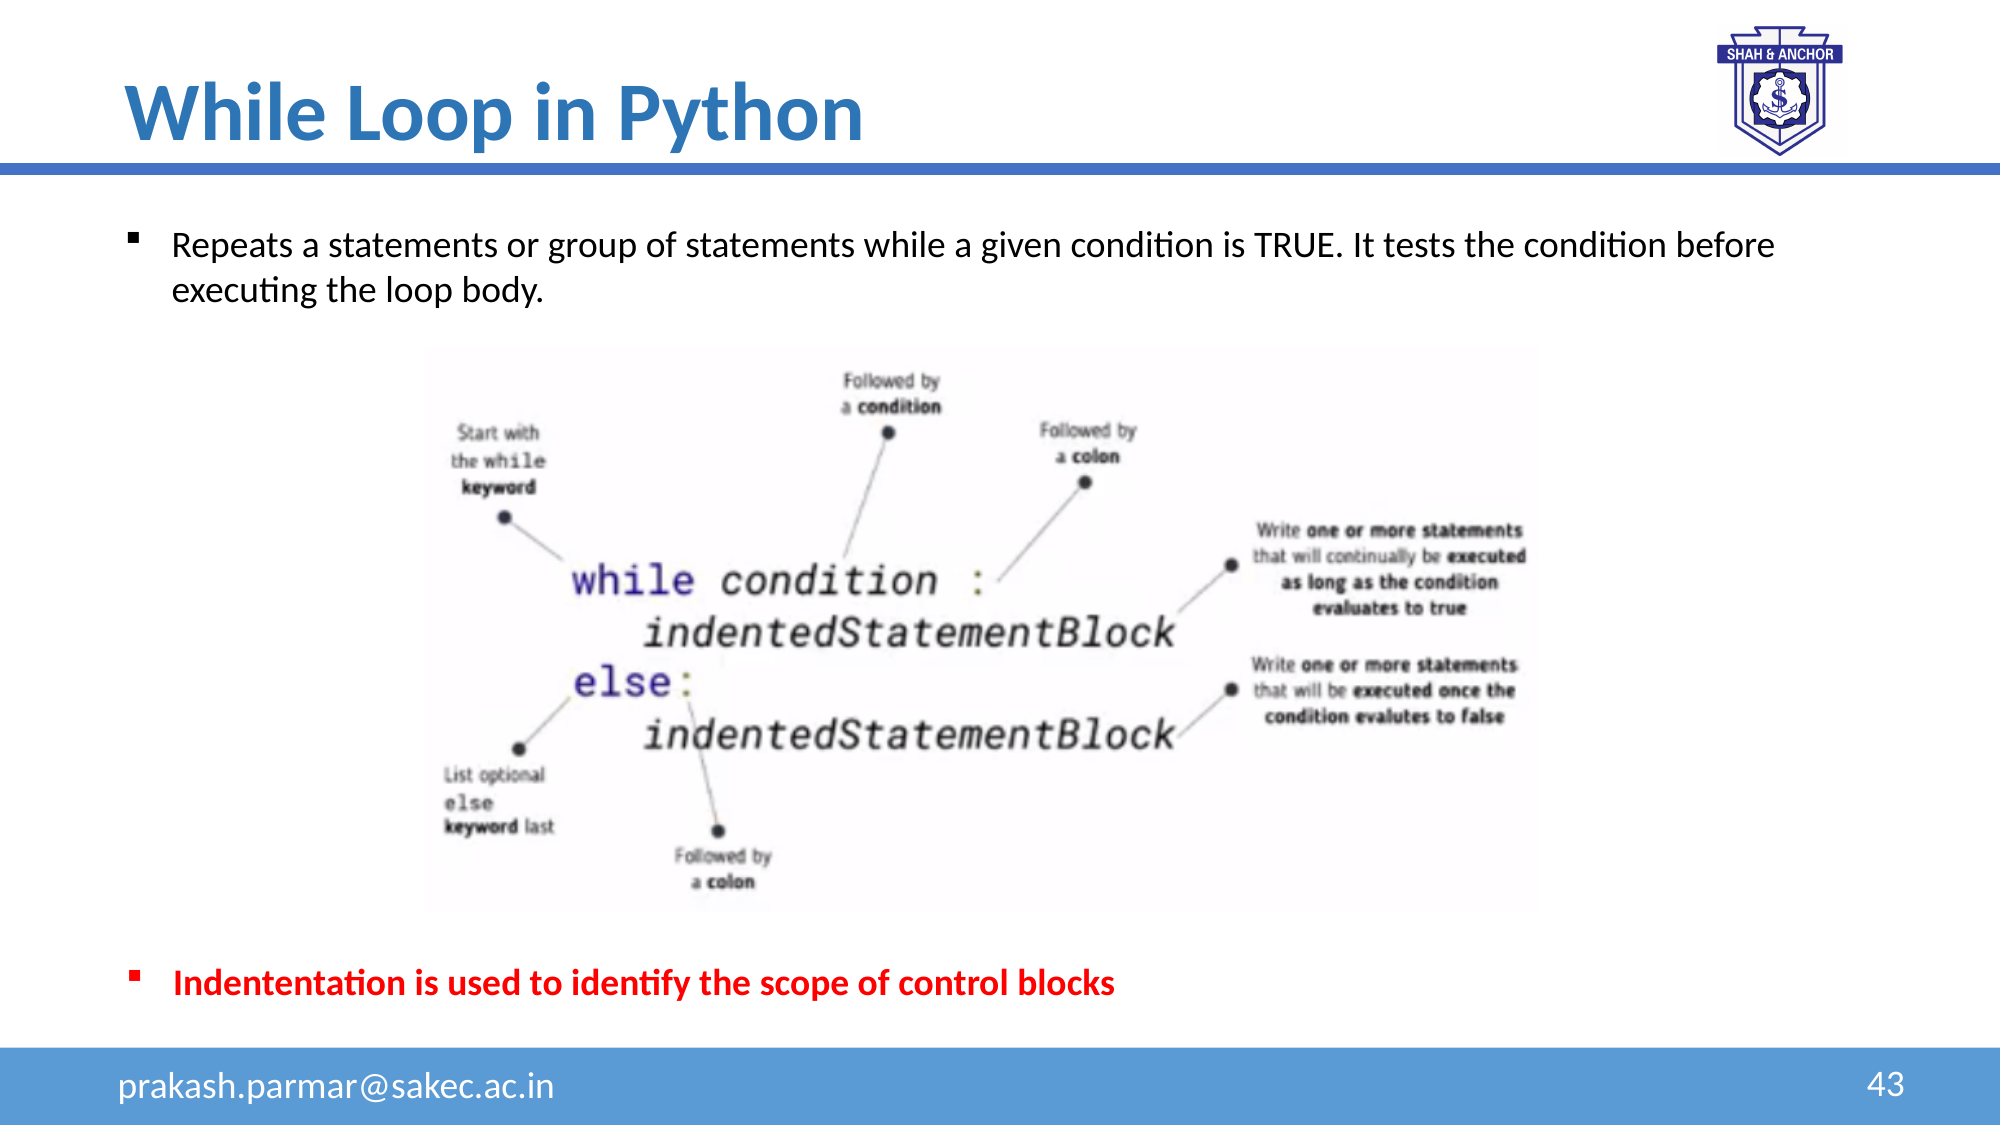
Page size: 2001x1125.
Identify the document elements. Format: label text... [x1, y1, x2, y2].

text_box While Loop in Python [109, 49, 1638, 165]
text_box Repeats a statements or group of statements while a given condition is TRUE. It tests the condition before executing the loop body. [109, 212, 1853, 388]
slide_number 43 [1852, 1051, 1932, 1112]
picture [423, 346, 1539, 913]
footer prakash.parmar@sakec.ac.in [102, 1053, 778, 1114]
picture [1717, 24, 1848, 157]
text_box Indententation is used to identify the scope of control blocks [111, 950, 1322, 1011]
